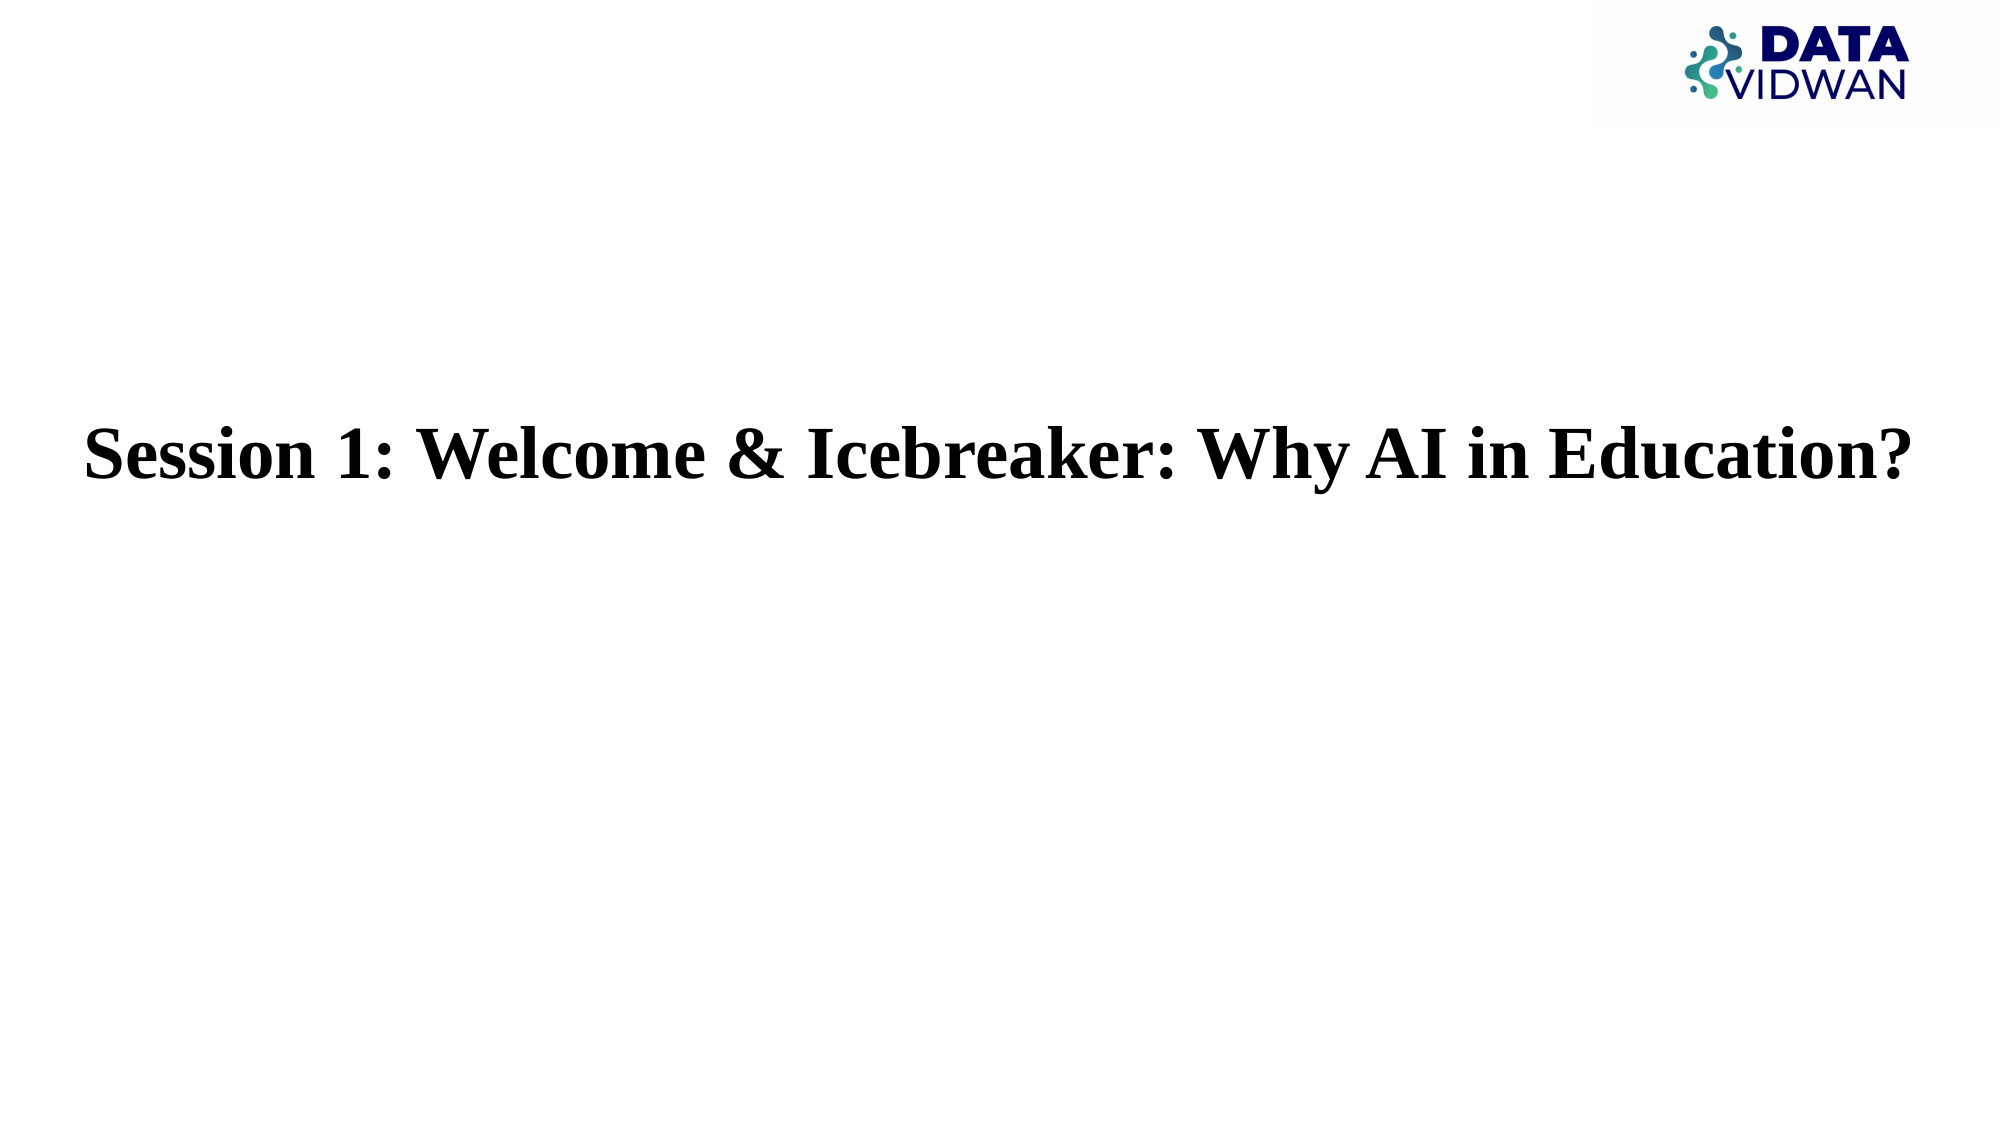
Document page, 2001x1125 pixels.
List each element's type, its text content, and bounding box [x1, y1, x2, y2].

picture [1594, 0, 2000, 129]
list Session 1: Welcome & Icebreaker: Why AI in Education? [0, 406, 2000, 488]
